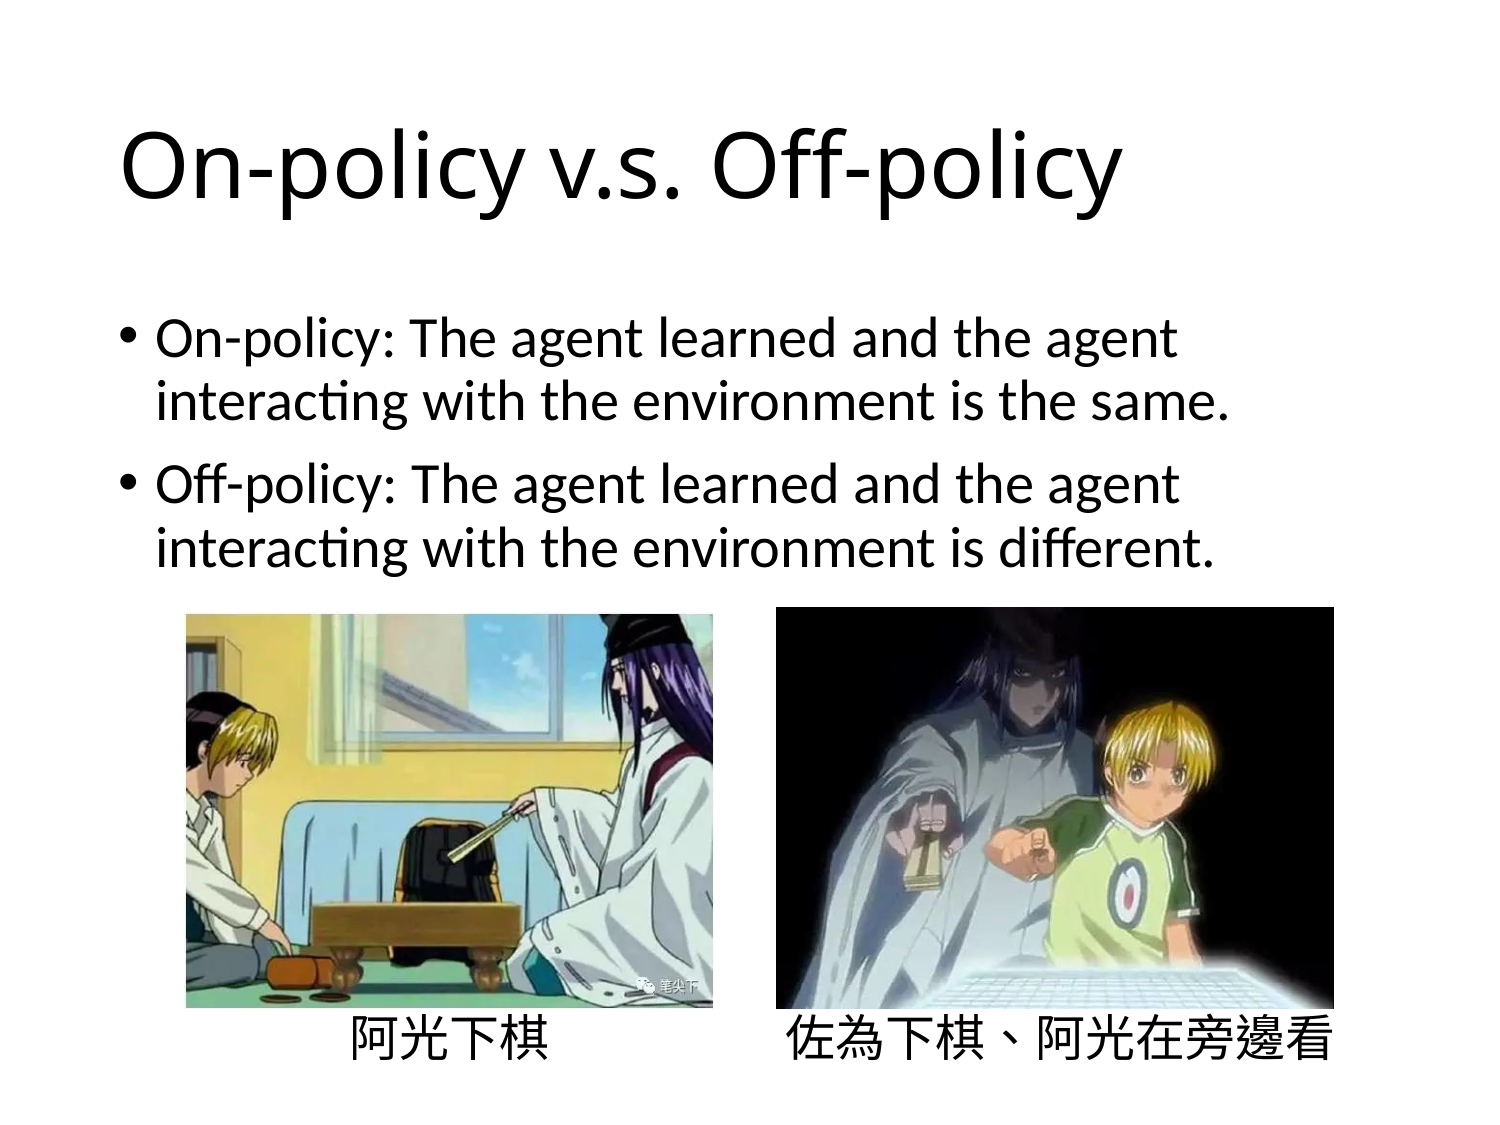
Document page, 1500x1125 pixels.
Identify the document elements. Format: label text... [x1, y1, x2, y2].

title On-policy v.s. Off-policy [103, 59, 1397, 278]
picture [184, 612, 714, 1009]
picture [776, 607, 1335, 1009]
text_box 阿光下棋 [259, 1009, 639, 1074]
list On-policy: The agent learned and the agent interacting with the environment is the same. Off-policy: The agent learned and the agent interacting with the environment is different. [103, 299, 1397, 1014]
text_box 佐為下棋、阿光在旁邊看 [692, 998, 1429, 1074]
